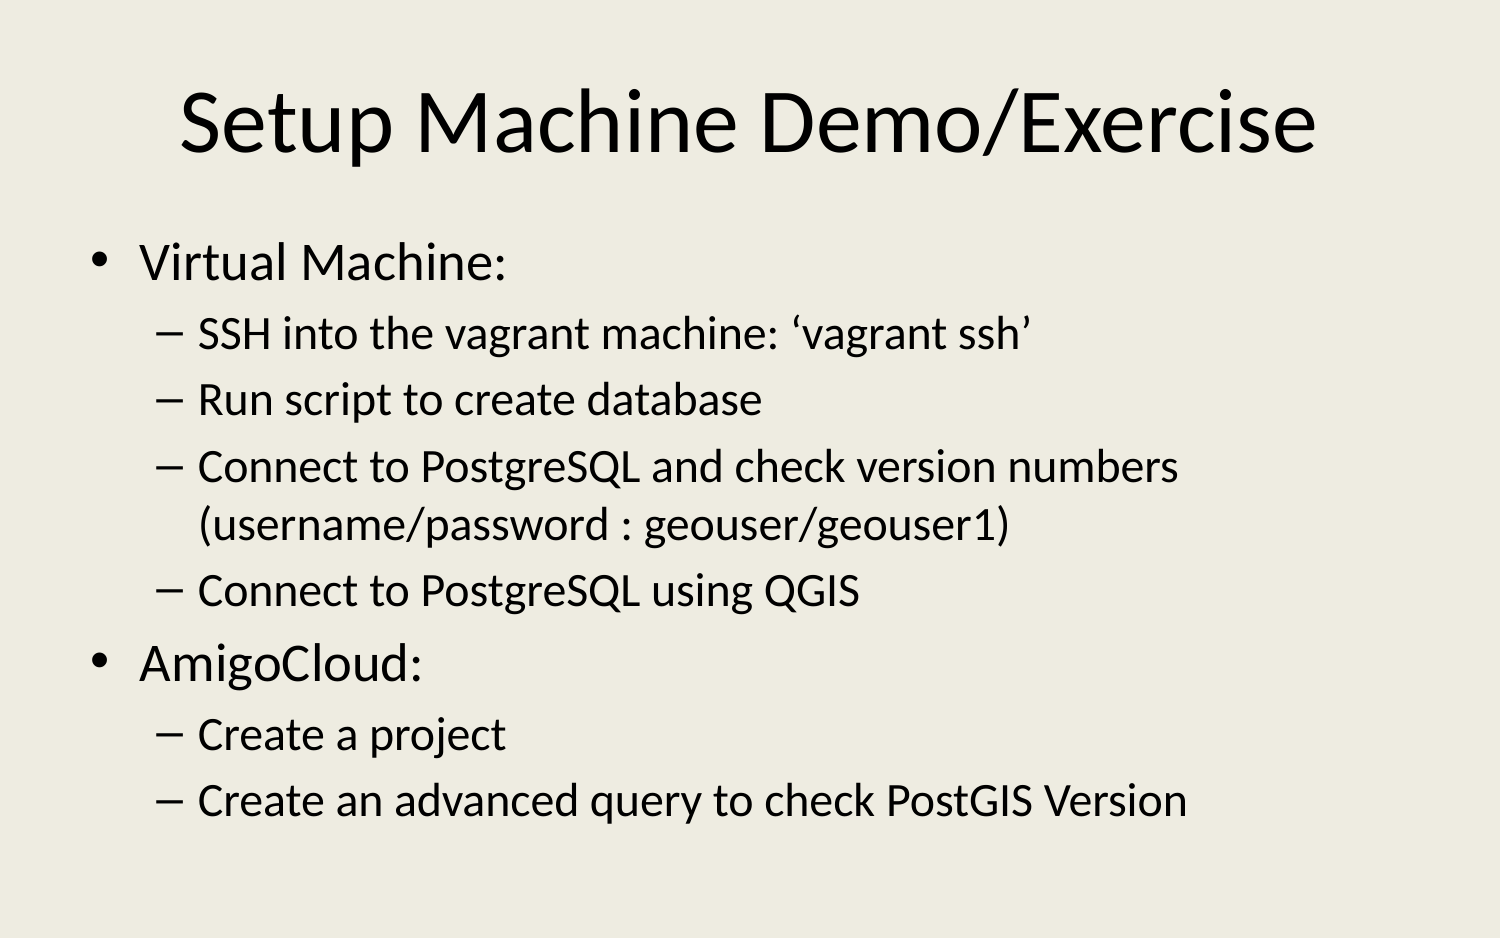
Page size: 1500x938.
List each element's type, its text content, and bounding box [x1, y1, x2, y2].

title Setup Machine Demo/Exercise [75, 37, 1425, 194]
list Virtual Machine: SSH into the vagrant machine: ‘vagrant ssh’ Run script to create database Connect to PostgreSQL and check version numbers (username/password : geouser/geouser1) Connect to PostgreSQL using QGIS AmigoCloud: Create a project Create an advanced query to check PostGIS Version [75, 218, 1425, 838]
